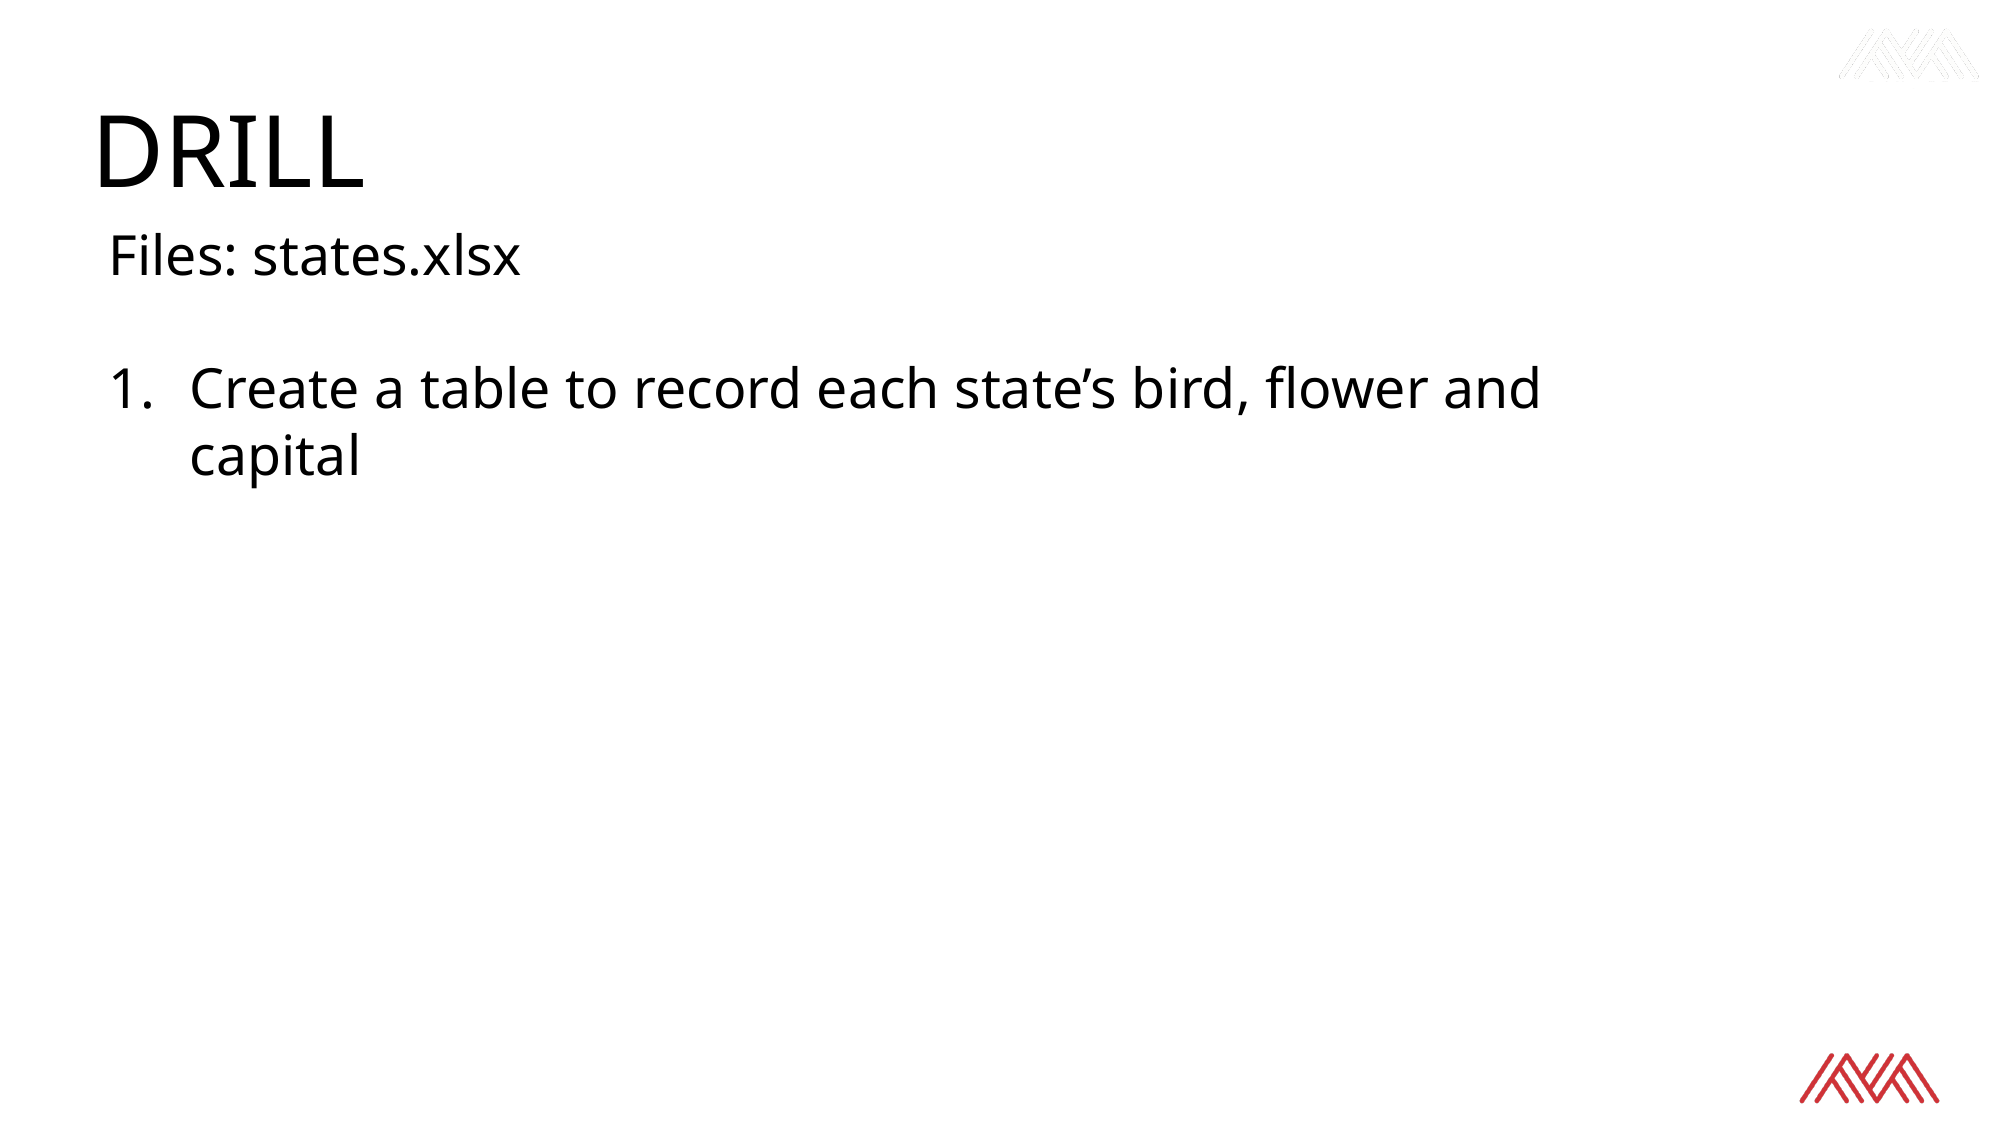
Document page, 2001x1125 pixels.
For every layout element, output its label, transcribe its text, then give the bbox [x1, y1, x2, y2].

picture [1760, 1013, 1981, 1104]
text_box DRILL [91, 67, 1802, 208]
picture [1799, 0, 2000, 150]
text_box Files: states.xlsx Create a table to record each state’s bird, flower and capital [93, 212, 1617, 561]
